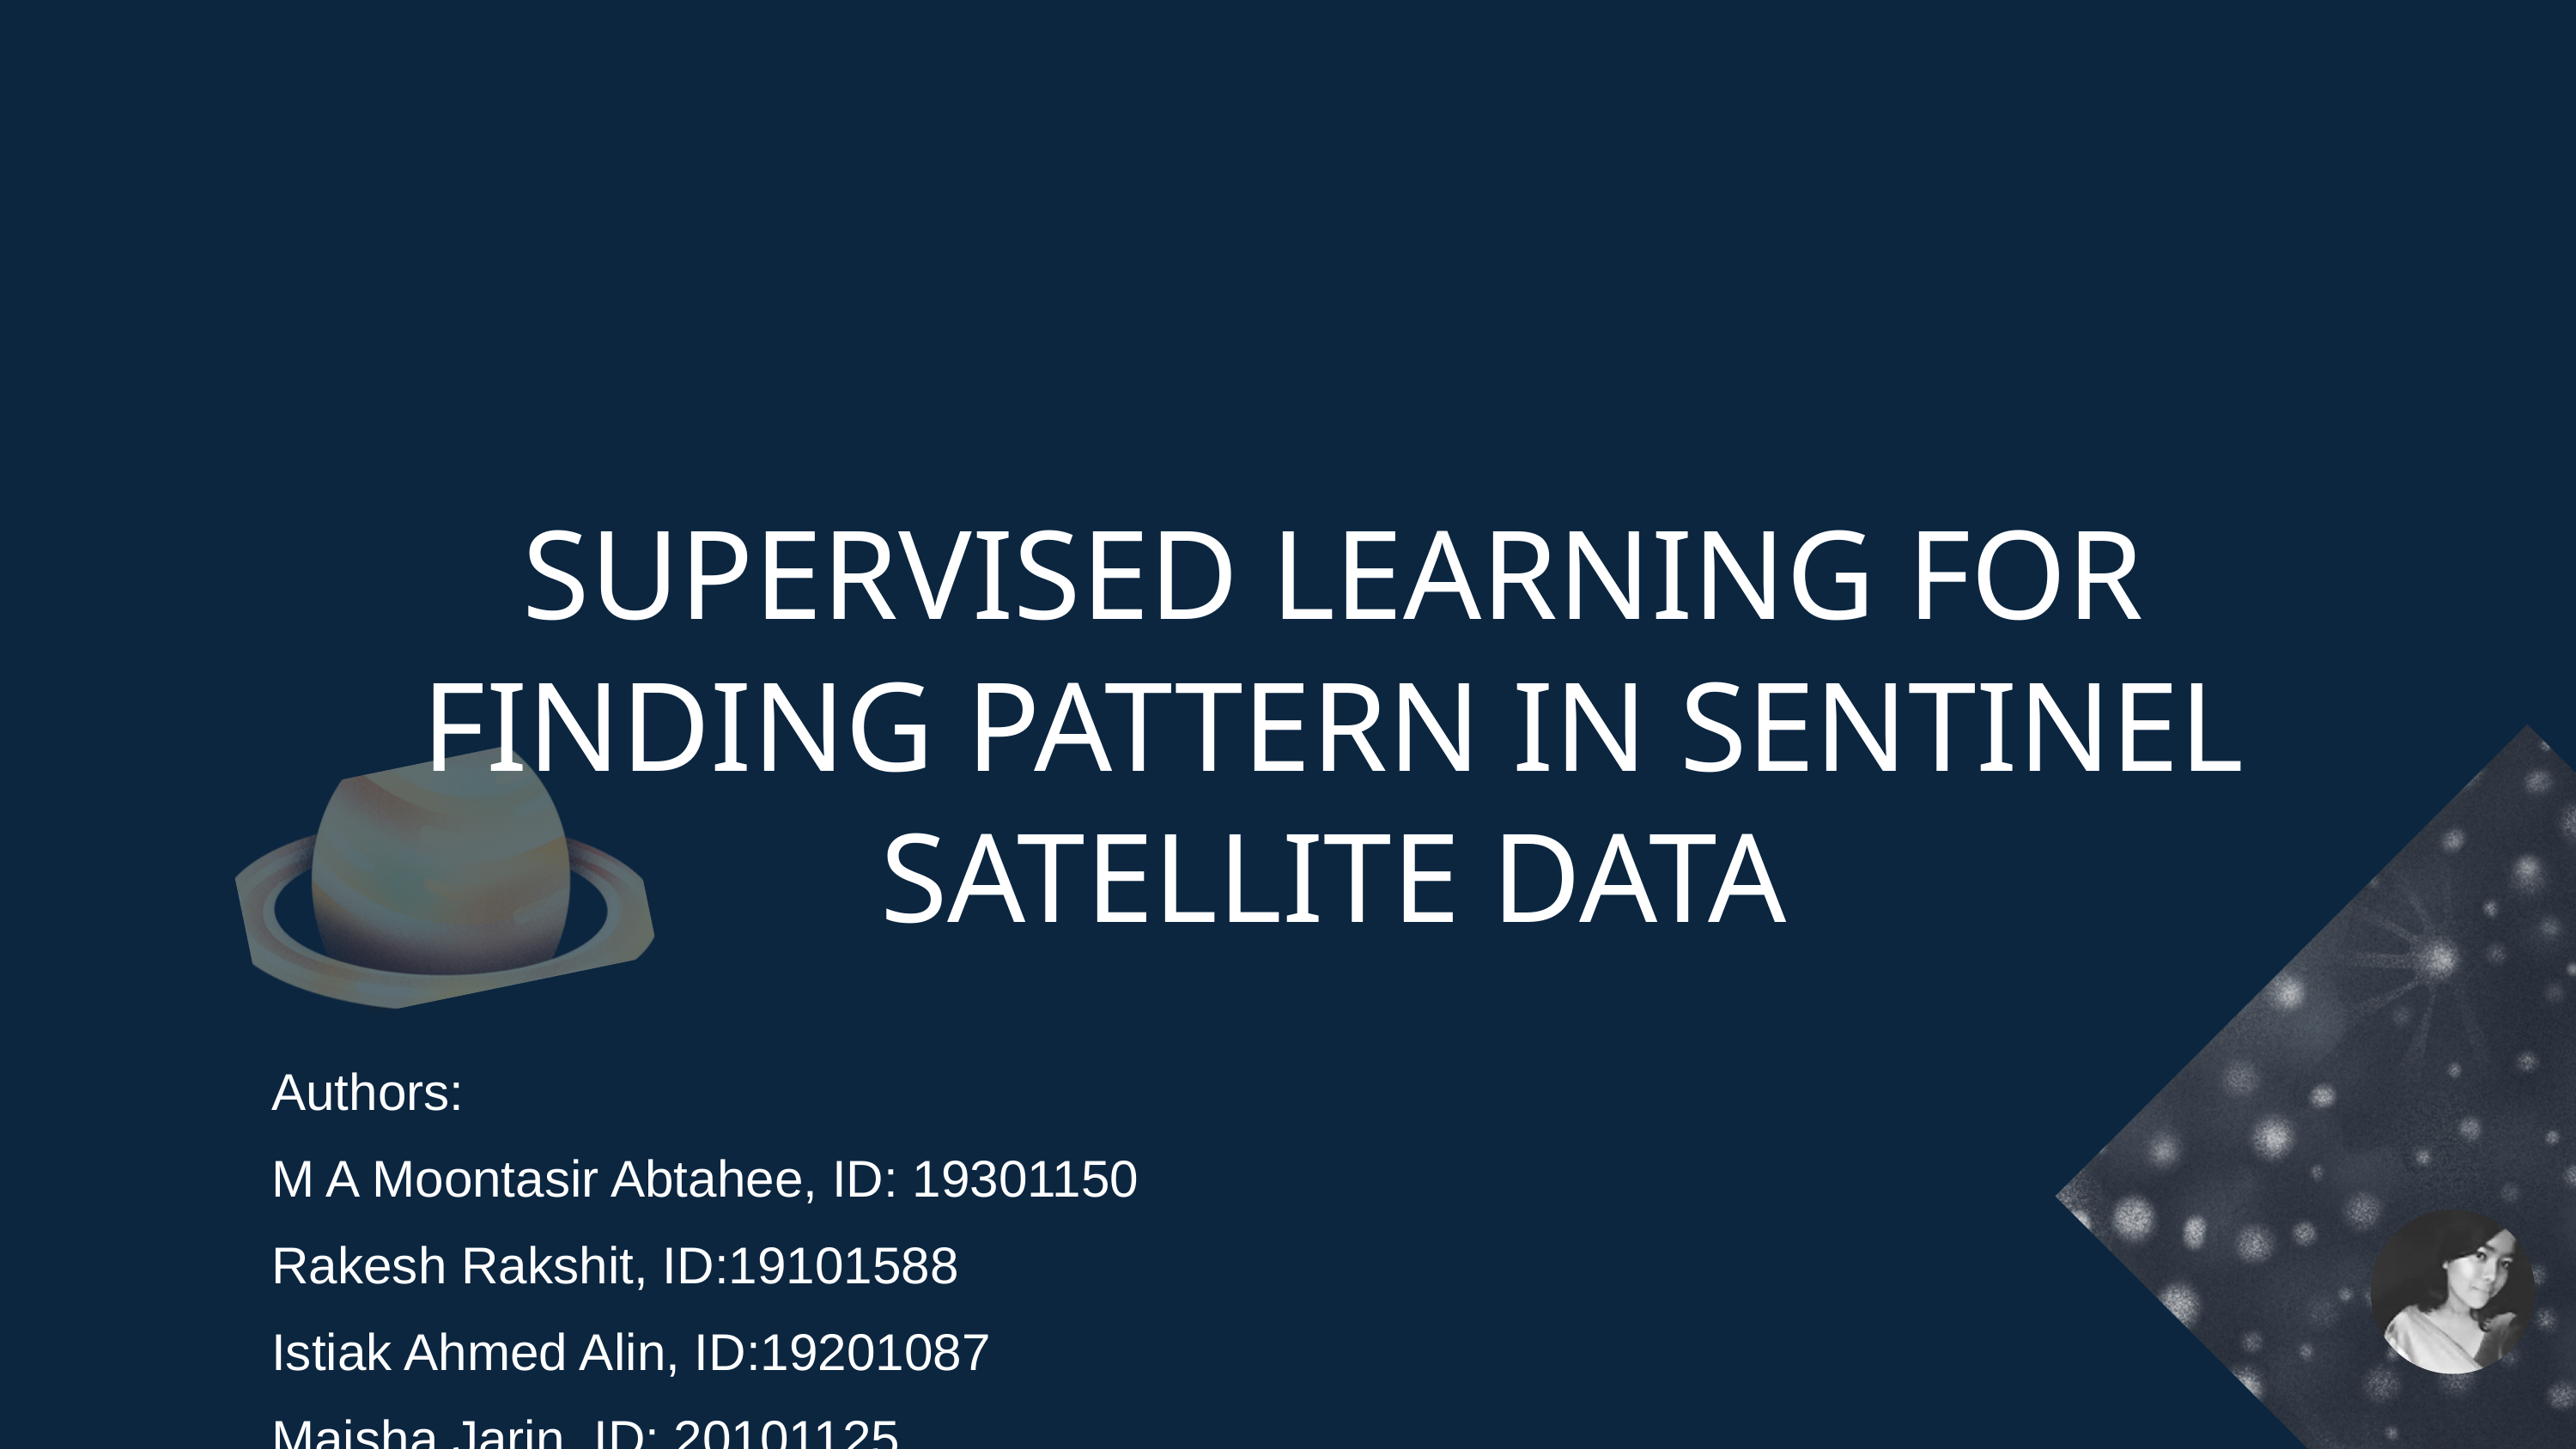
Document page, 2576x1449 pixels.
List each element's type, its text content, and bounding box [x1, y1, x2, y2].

text_box [2055, 724, 2576, 1449]
text_box Authors: M A Moontasir Abtahee, ID: 19301150 Rakesh Rakshit, ID:19101588 Istiak Ahmed Alin, ID:19201087 Maisha Jarin, ID: 20101125 [271, 1033, 1613, 1449]
text_box [220, 768, 659, 1036]
text_box [2370, 1210, 2536, 1374]
text_box SUPERVISED LEARNING FOR FINDING PATTERN IN SENTINEL SATELLITE DATA [396, 492, 2273, 948]
